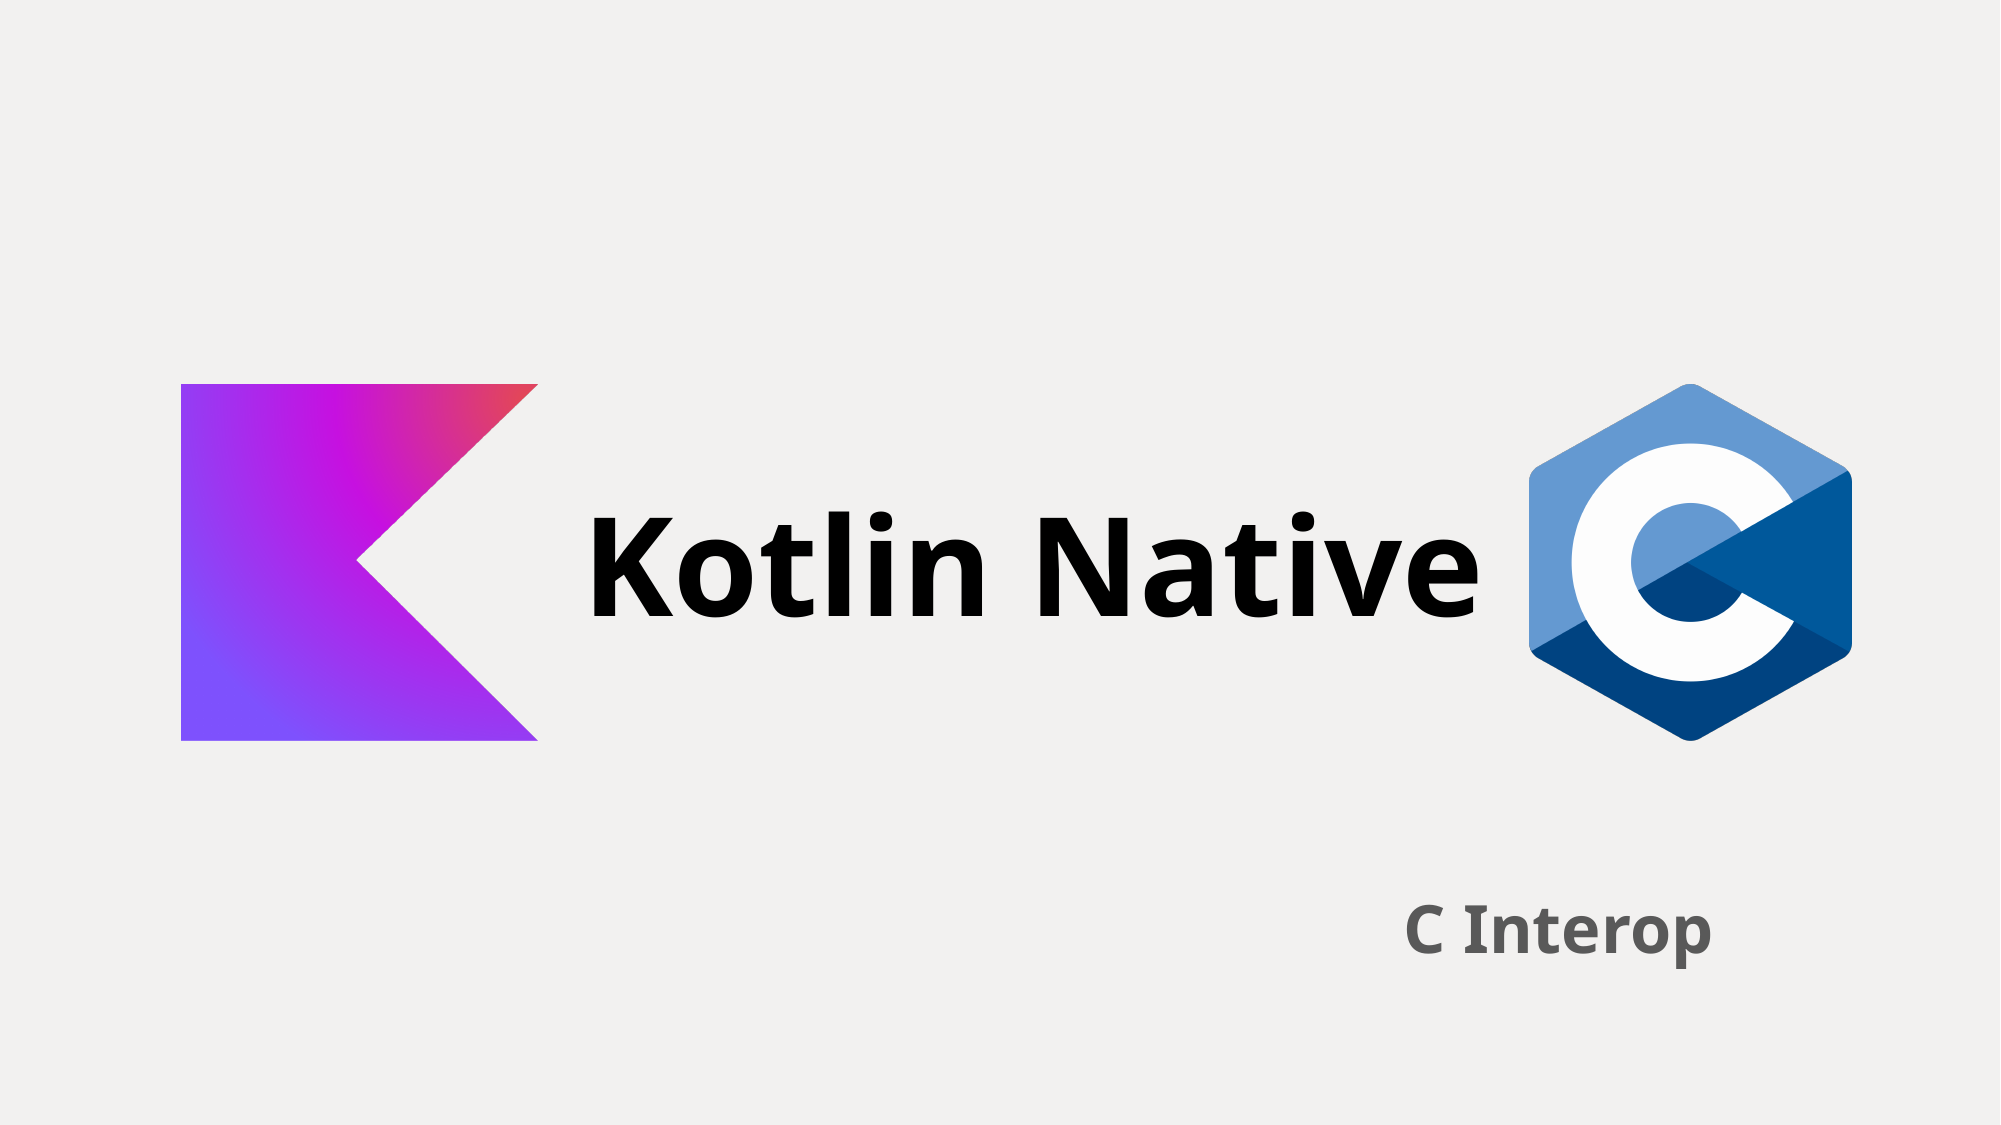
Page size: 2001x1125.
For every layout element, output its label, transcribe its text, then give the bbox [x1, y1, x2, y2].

picture [1529, 384, 1852, 741]
text_box Kotlin Native [567, 471, 1500, 652]
picture [181, 384, 538, 741]
text_box C Interop [1388, 879, 1730, 975]
